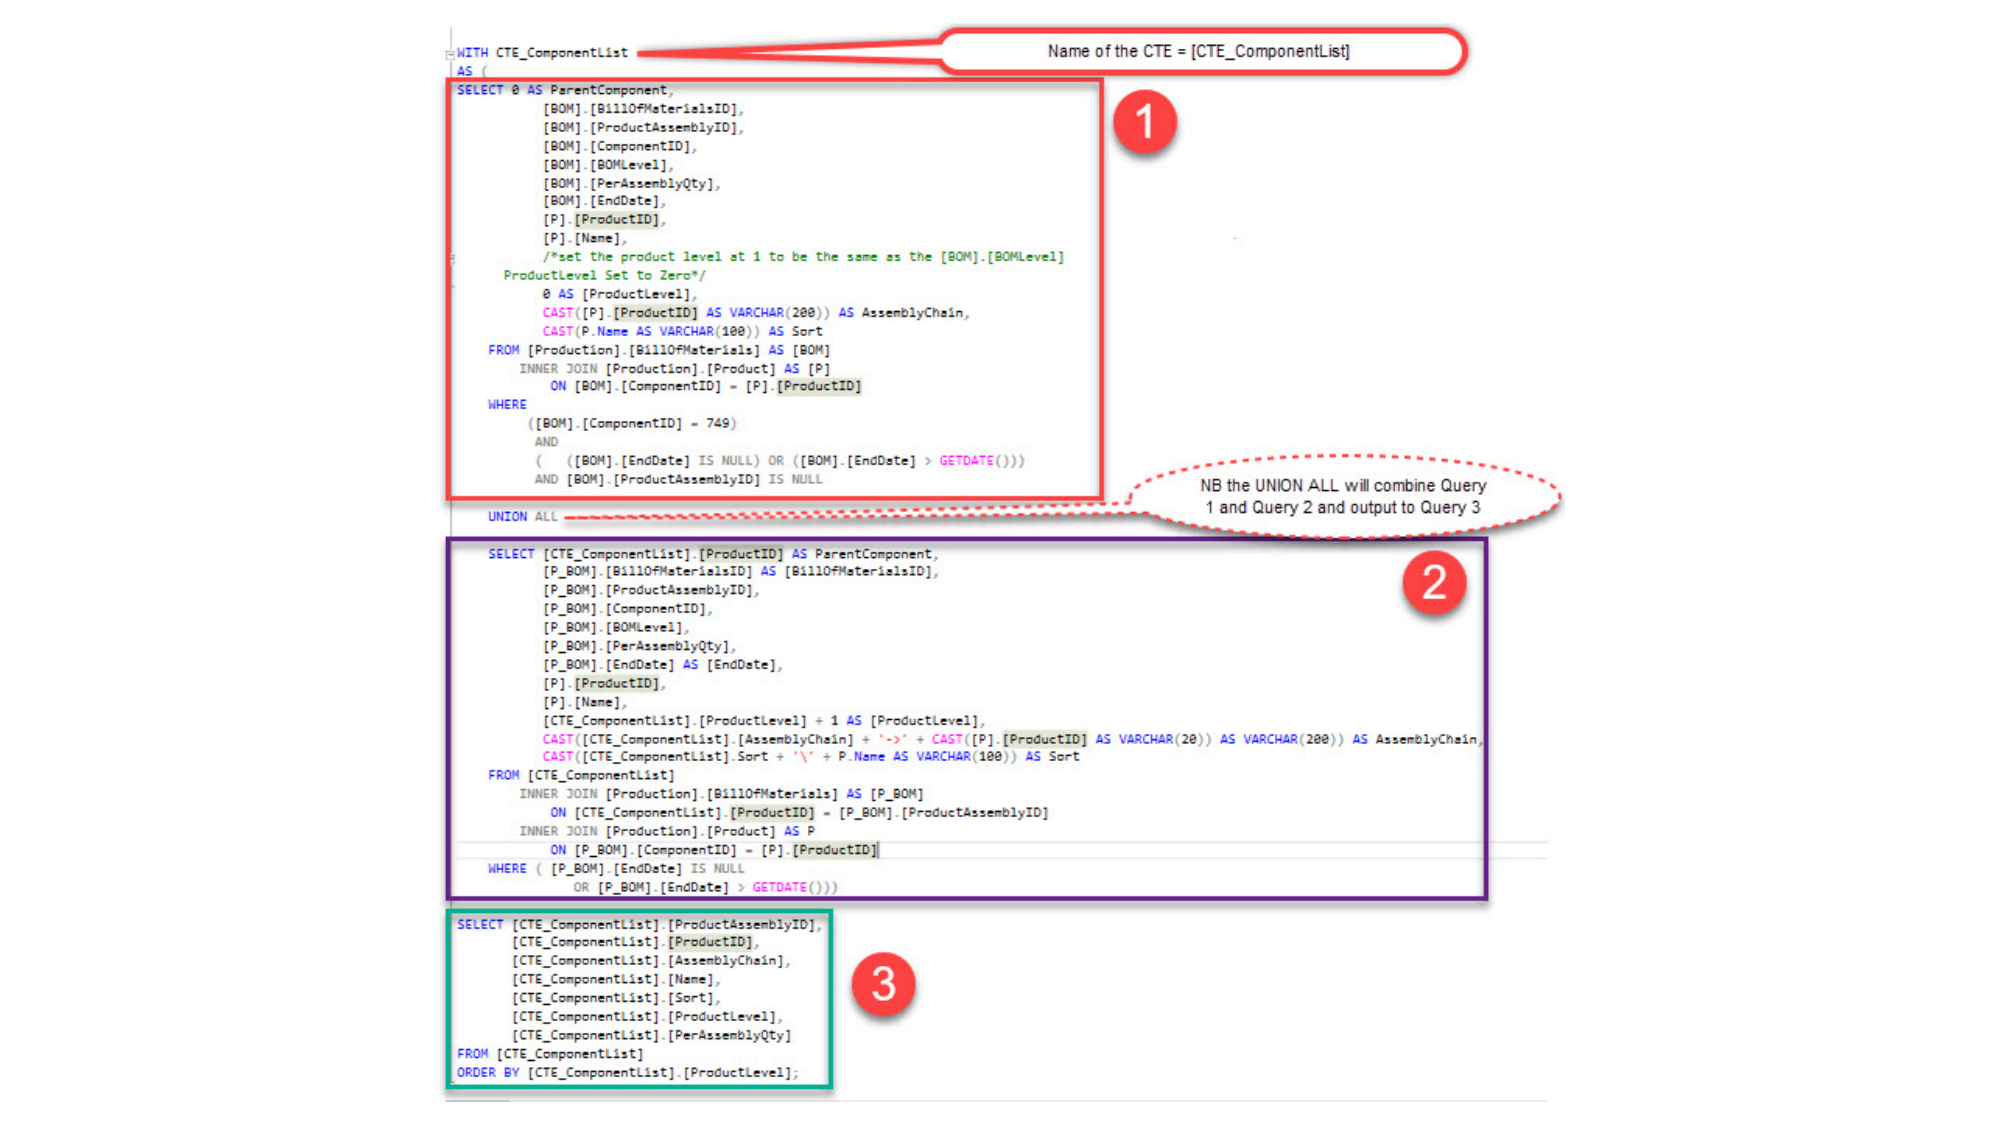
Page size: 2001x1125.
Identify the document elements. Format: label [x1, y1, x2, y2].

picture [435, 23, 1565, 1102]
